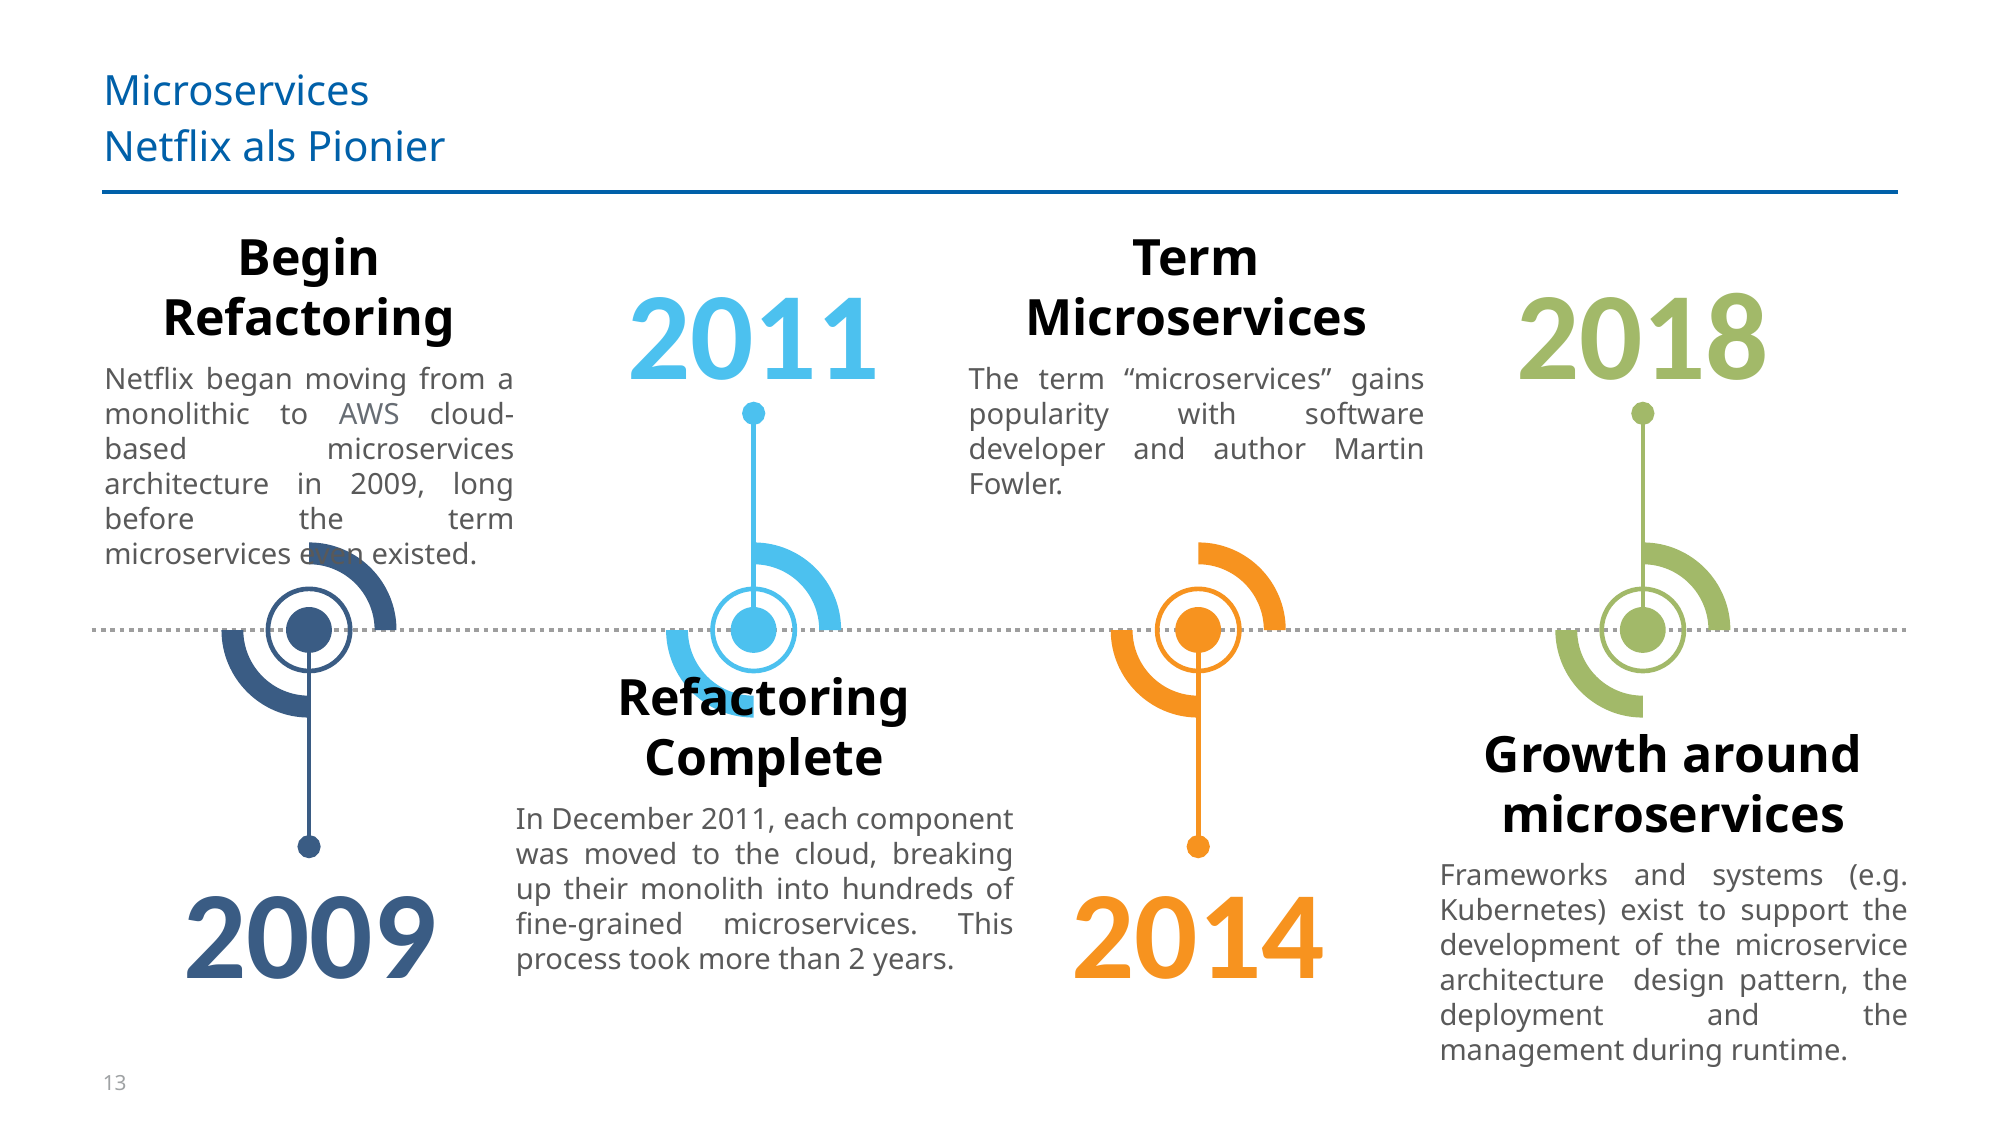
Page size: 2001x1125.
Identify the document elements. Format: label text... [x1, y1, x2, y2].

slide_number 13 [102, 1065, 182, 1089]
list Netflix als Pionier [103, 116, 1898, 173]
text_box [666, 542, 842, 717]
text_box 2018 [1501, 246, 1785, 412]
text_box 2009 [168, 846, 452, 1011]
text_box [1555, 542, 1731, 714]
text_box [514, 717, 1014, 1016]
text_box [221, 545, 397, 718]
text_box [1438, 714, 1909, 1111]
text_box 2011 [612, 246, 895, 412]
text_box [1110, 542, 1286, 718]
title Microservices [103, 60, 1898, 116]
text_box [967, 216, 1425, 475]
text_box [103, 277, 515, 545]
text_box 2014 [1056, 846, 1340, 1011]
